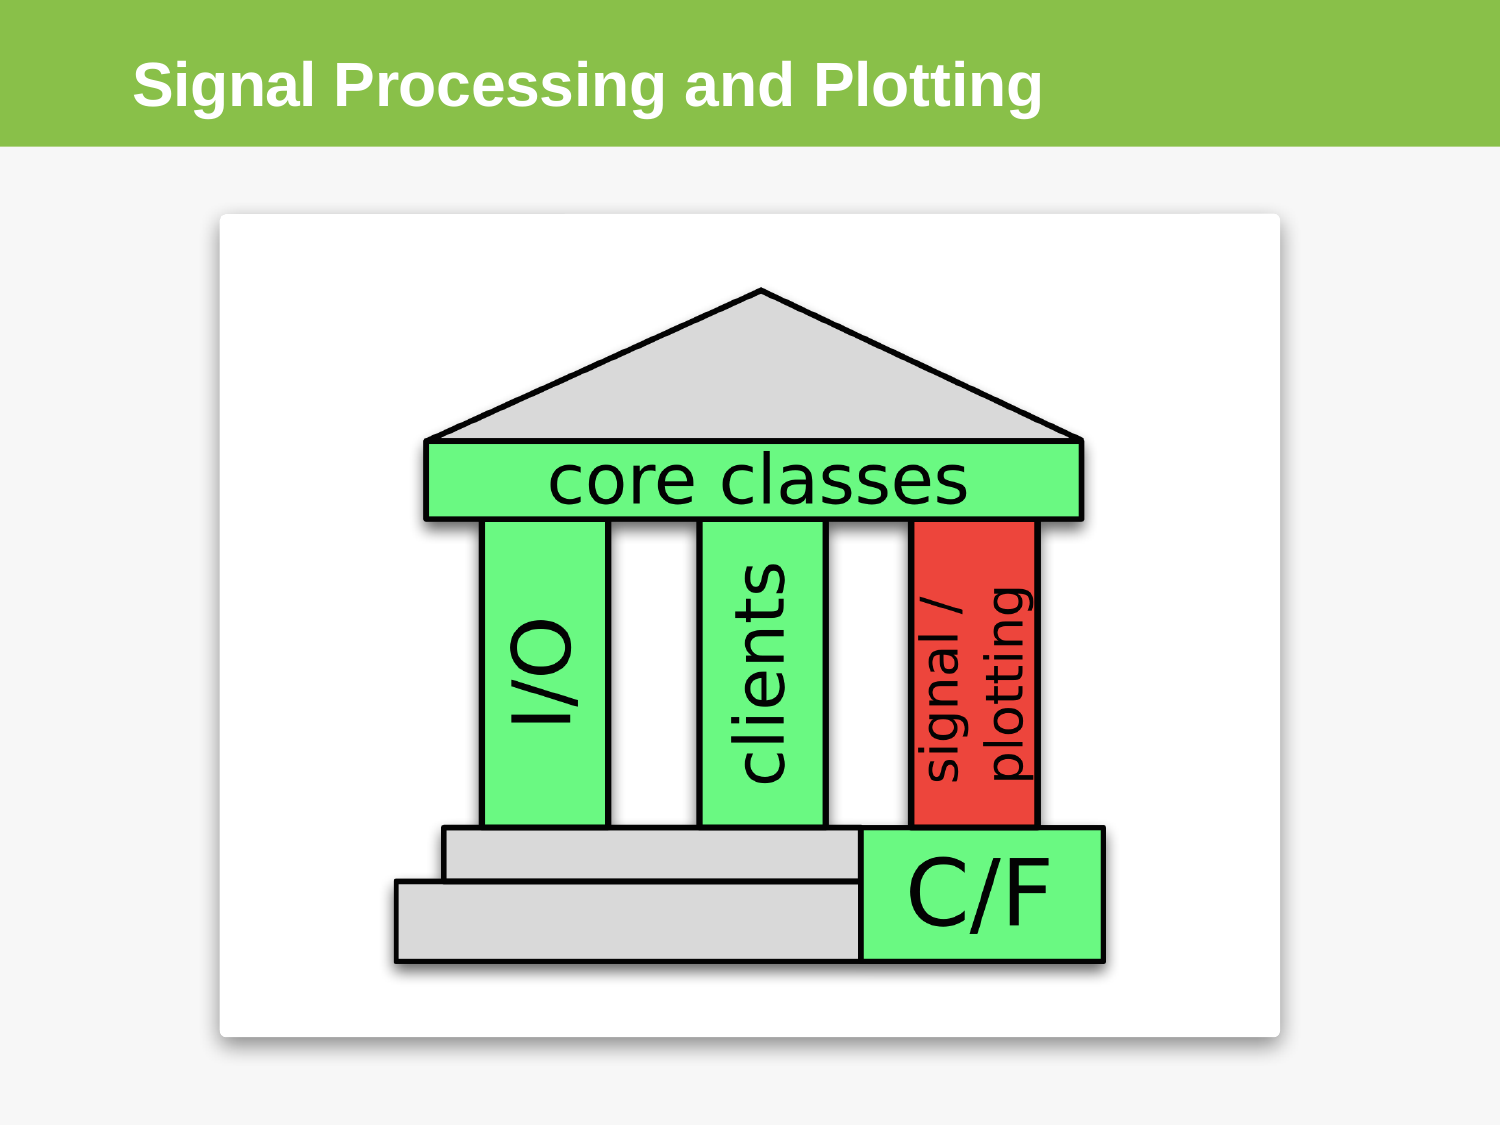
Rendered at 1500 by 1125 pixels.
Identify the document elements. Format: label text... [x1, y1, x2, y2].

text_box [379, 281, 1121, 987]
text_box [219, 213, 1281, 1038]
text_box [393, 287, 1106, 964]
title Signal Processing and Plotting [70, 43, 1106, 120]
text_box [197, 201, 1303, 1068]
